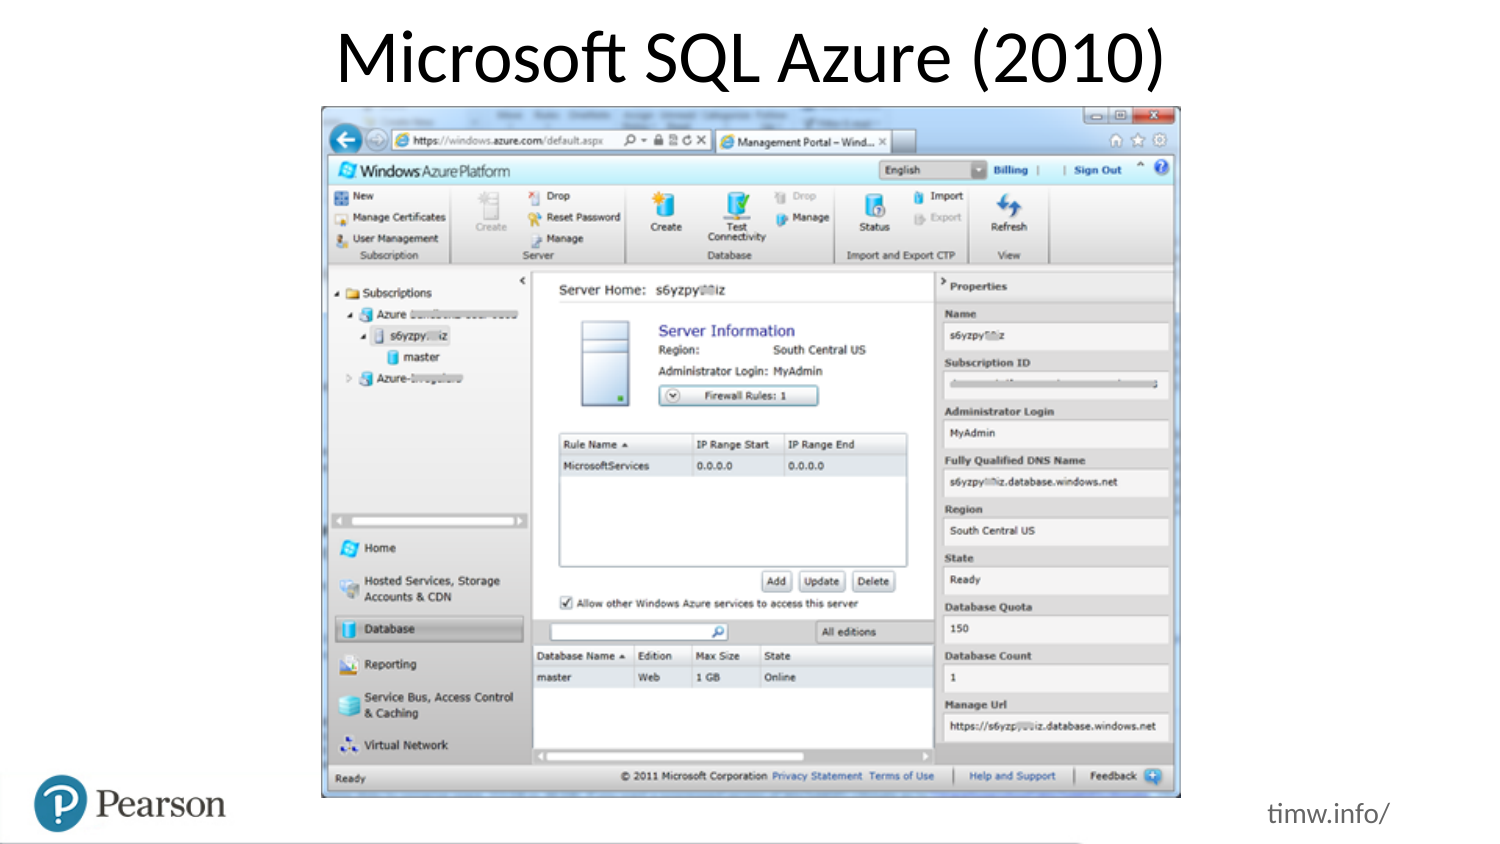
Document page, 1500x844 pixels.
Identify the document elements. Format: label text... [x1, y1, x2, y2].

title Microsoft SQL Azure (2010) [132, 0, 1371, 92]
picture [0, 0, 1500, 844]
text_box timw.info/ [1238, 787, 1500, 844]
